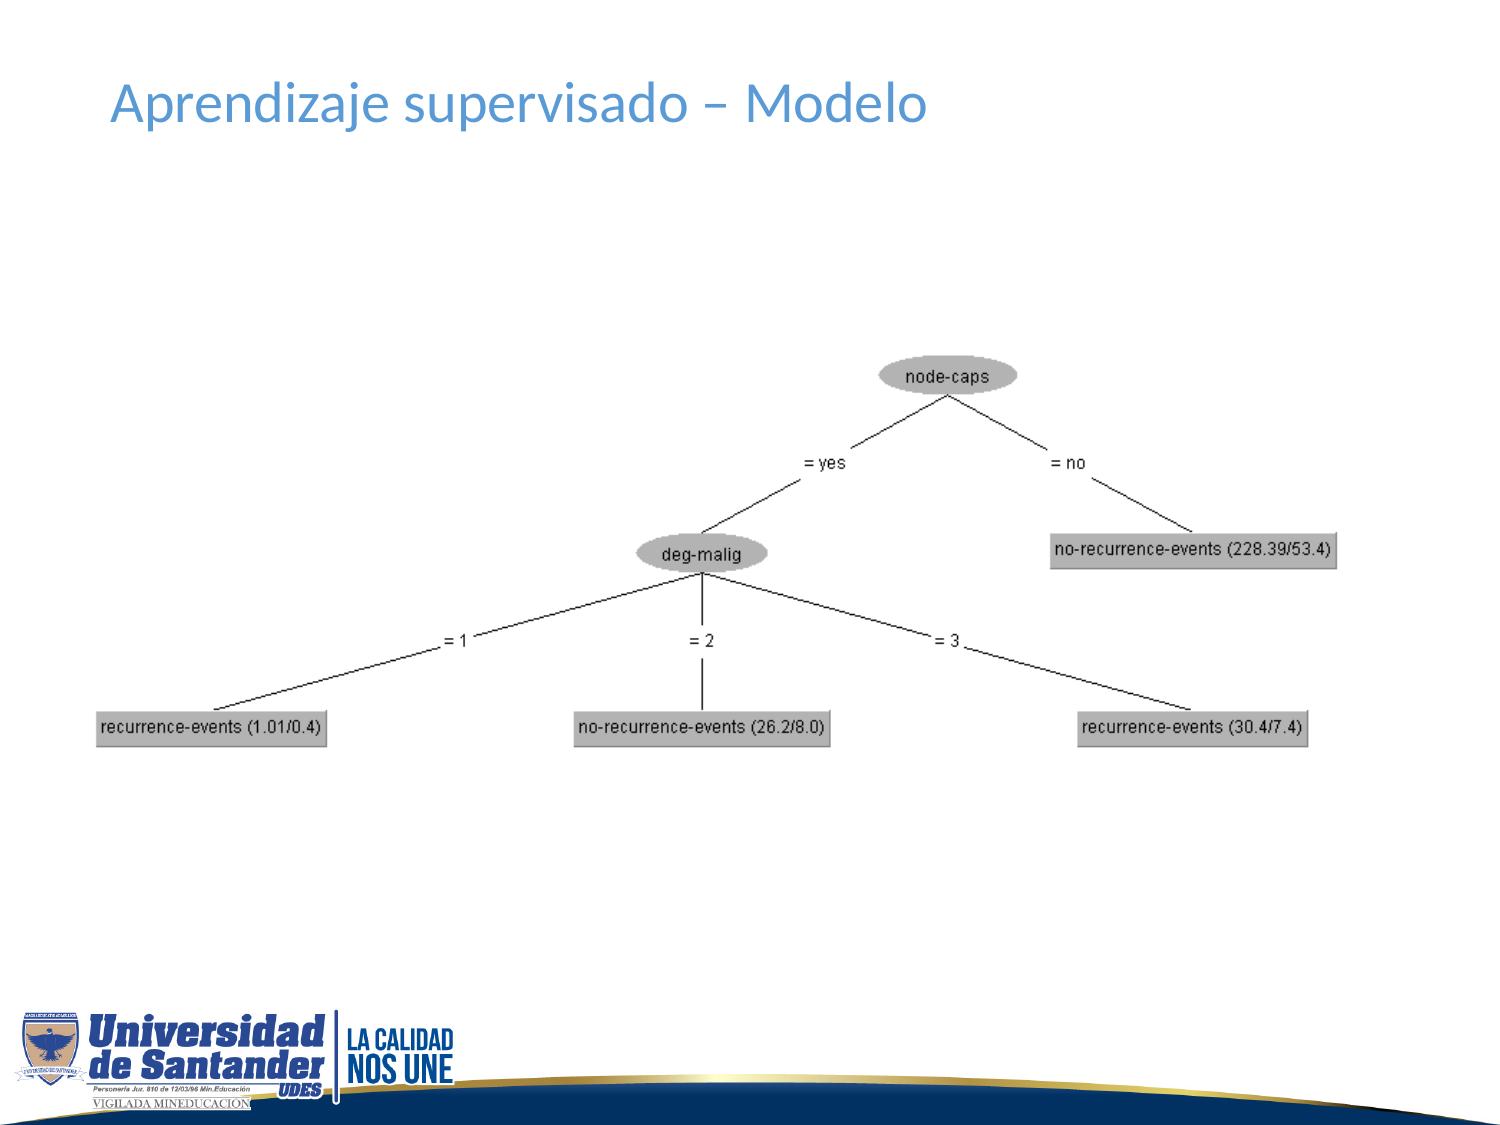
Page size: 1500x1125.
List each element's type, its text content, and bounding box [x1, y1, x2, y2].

list Aprendizaje supervisado – Modelo [102, 64, 1398, 1014]
picture [0, 0, 1500, 1125]
